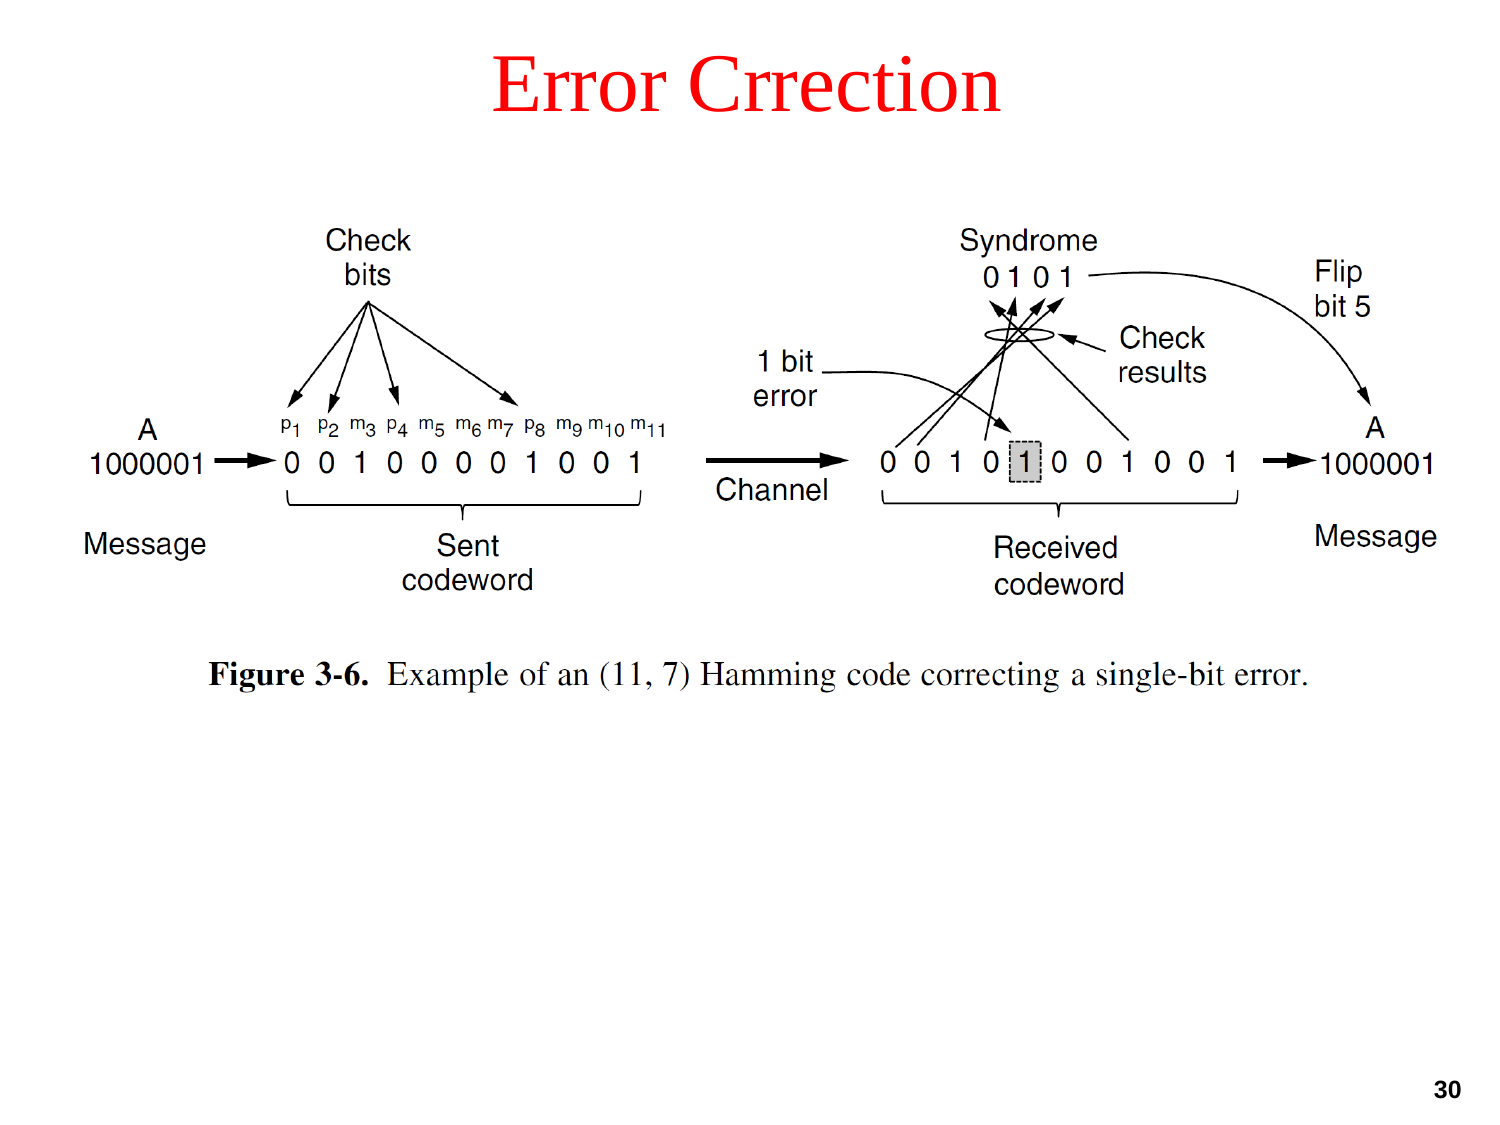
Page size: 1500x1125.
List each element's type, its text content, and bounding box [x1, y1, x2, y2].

title Error Crrection [25, 17, 1469, 141]
picture [41, 197, 1500, 698]
